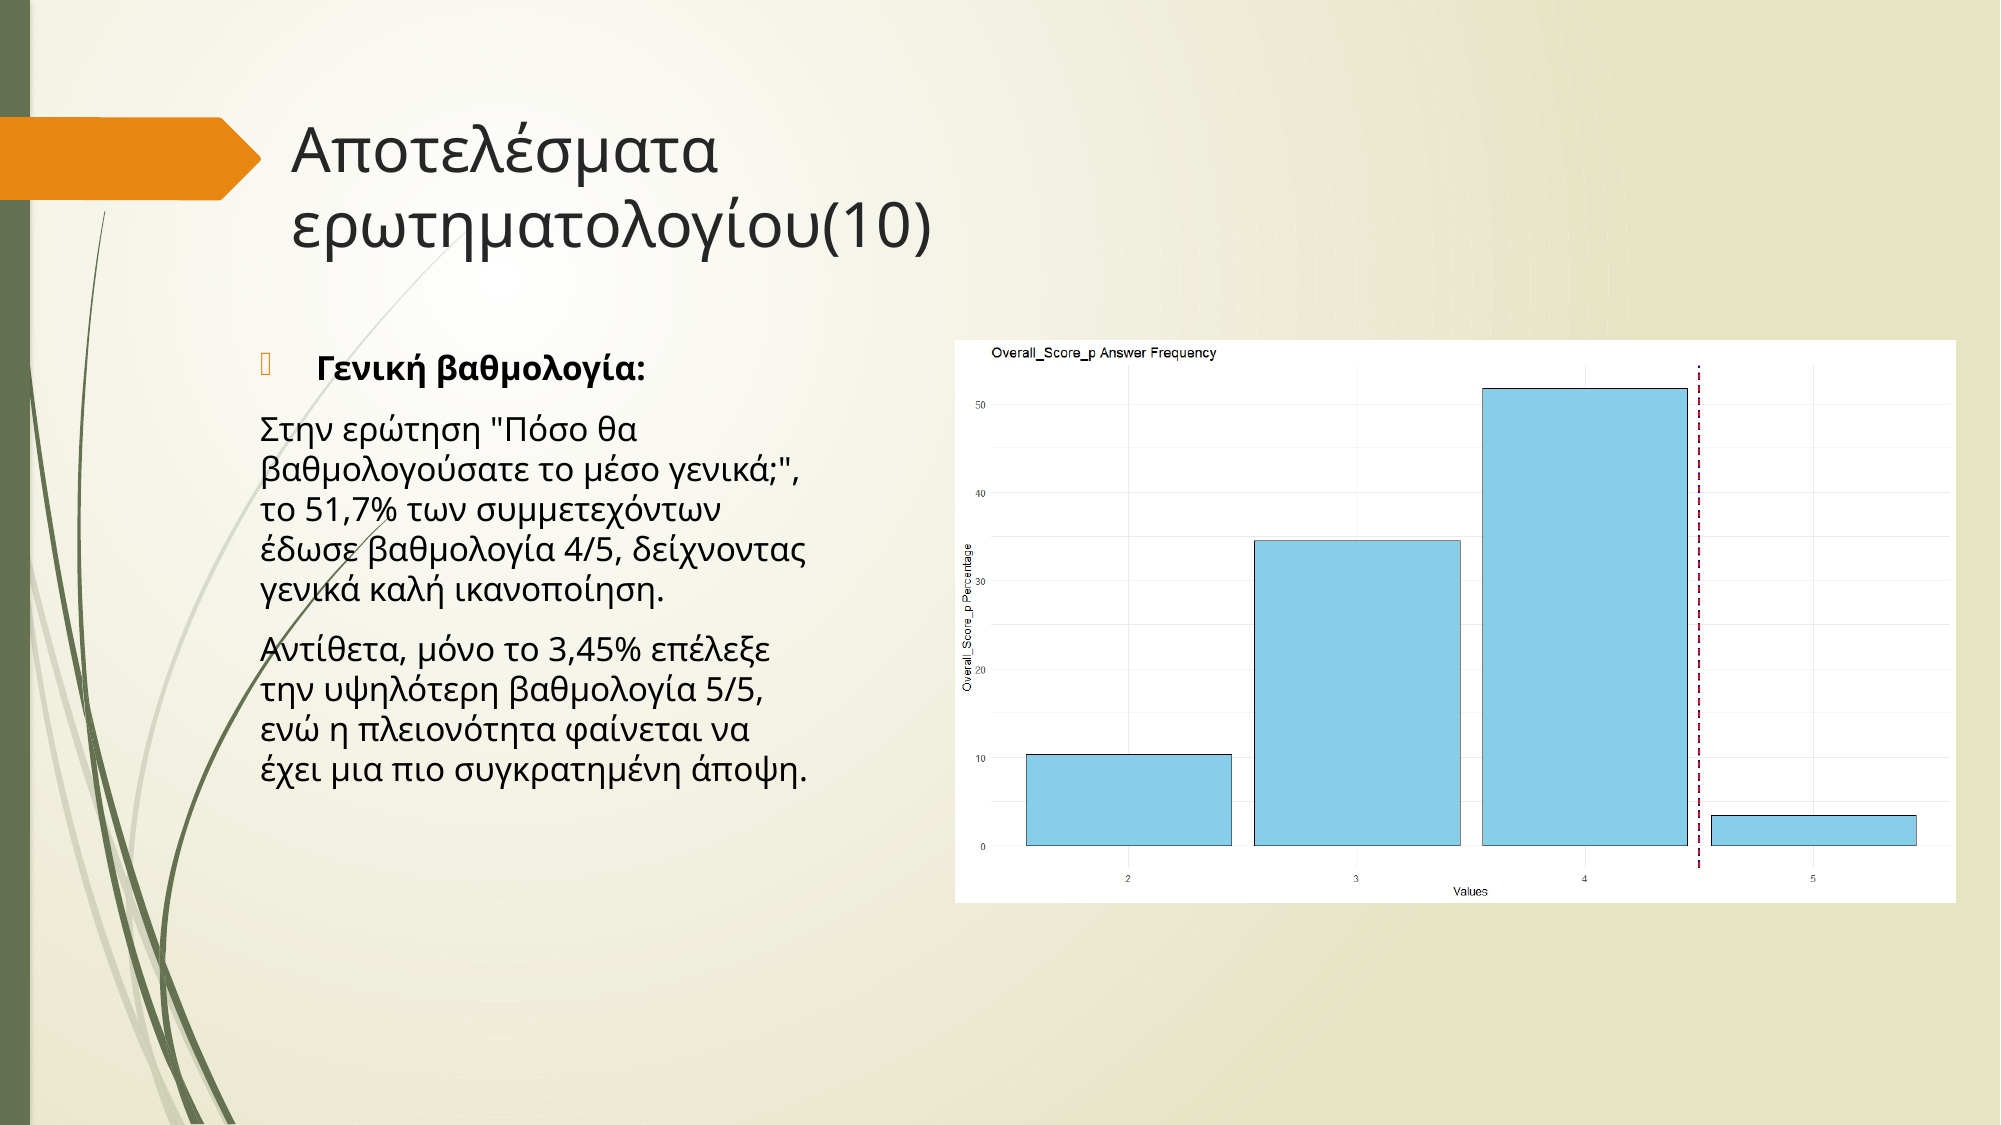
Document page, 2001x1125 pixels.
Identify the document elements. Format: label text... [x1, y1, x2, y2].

list Γενική βαθμολογία: Στην ερώτηση "Πόσο θα βαθμολογούσατε το μέσο γενικά;", το 51,7% των συμμετεχόντων έδωσε βαθμολογία 4/5, δείχνοντας γενικά καλή ικανοποίηση. Αντίθετα, μόνο το 3,45% επέλεξε την υψηλότερη βαθμολογία 5/5, ενώ η πλειονότητα φαίνεται να έχει μια πιο συγκρατημένη άποψη. [244, 340, 831, 917]
picture [955, 339, 1956, 903]
title Αποτελέσματα ερωτηματολογίου(10) [276, 102, 956, 313]
